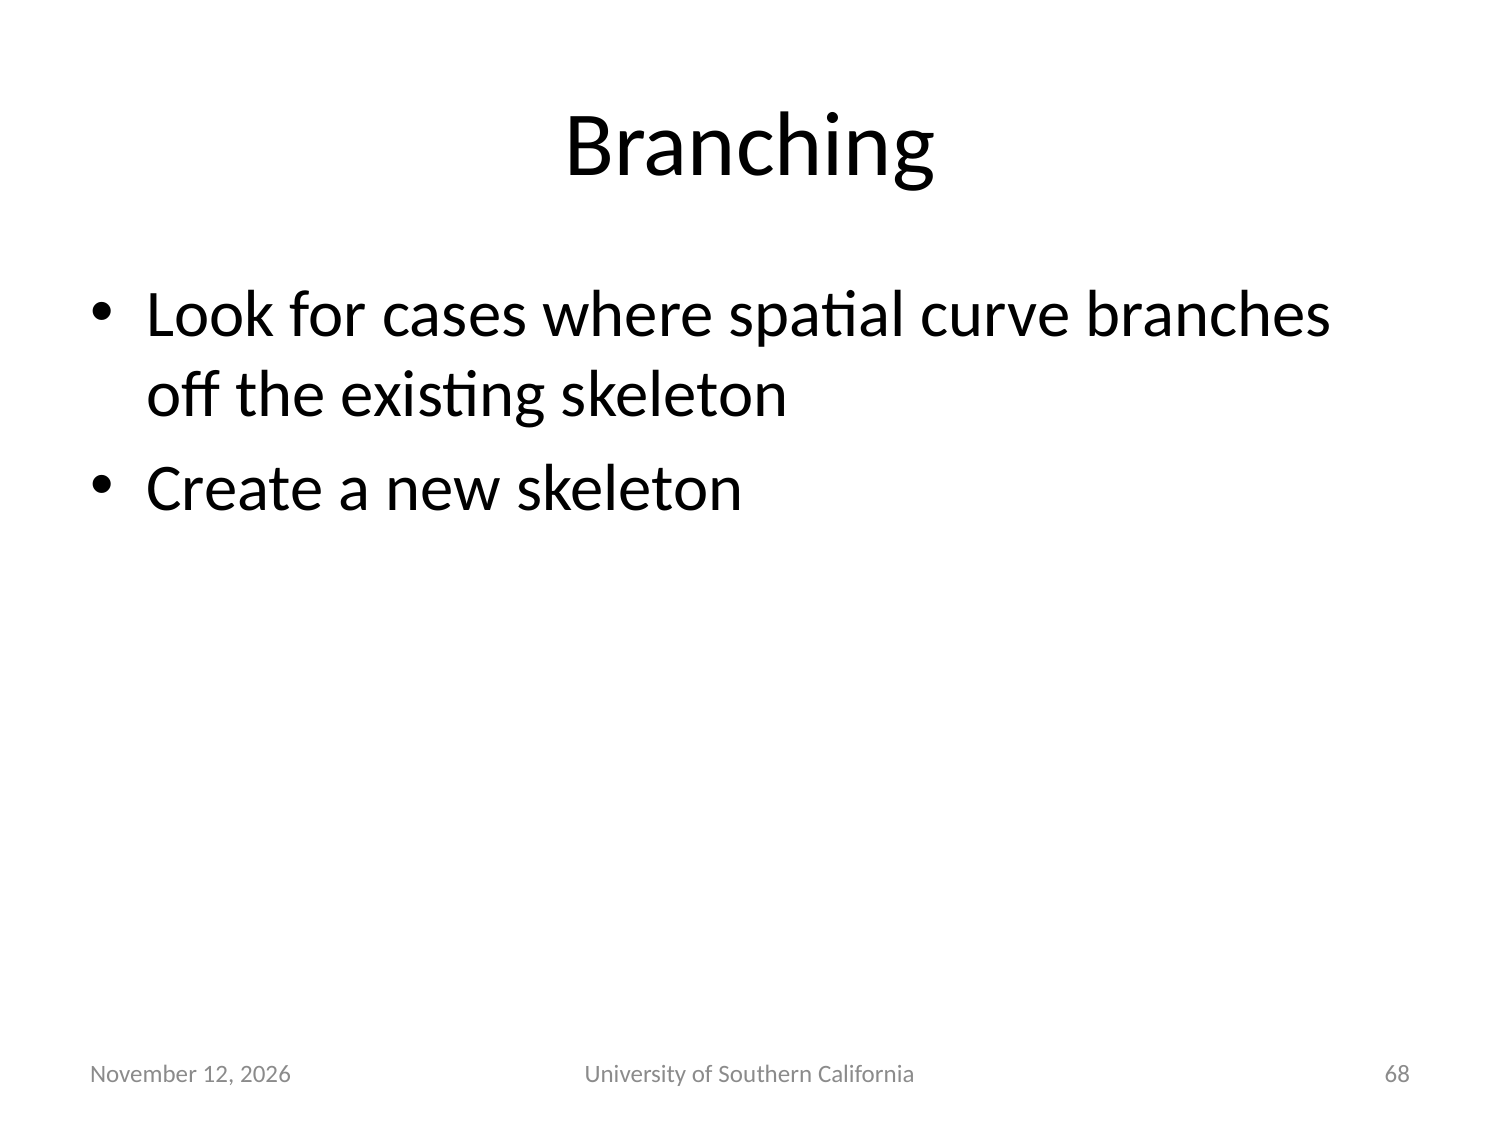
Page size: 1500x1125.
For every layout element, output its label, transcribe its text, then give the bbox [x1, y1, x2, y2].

footer University of Southern California [512, 1042, 988, 1103]
list Look for cases where spatial curve branches off the existing skeleton Create a new skeleton [75, 262, 1425, 1005]
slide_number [75, 1042, 425, 1103]
title Branching [75, 45, 1425, 233]
slide_number 68 [1074, 1042, 1425, 1103]
